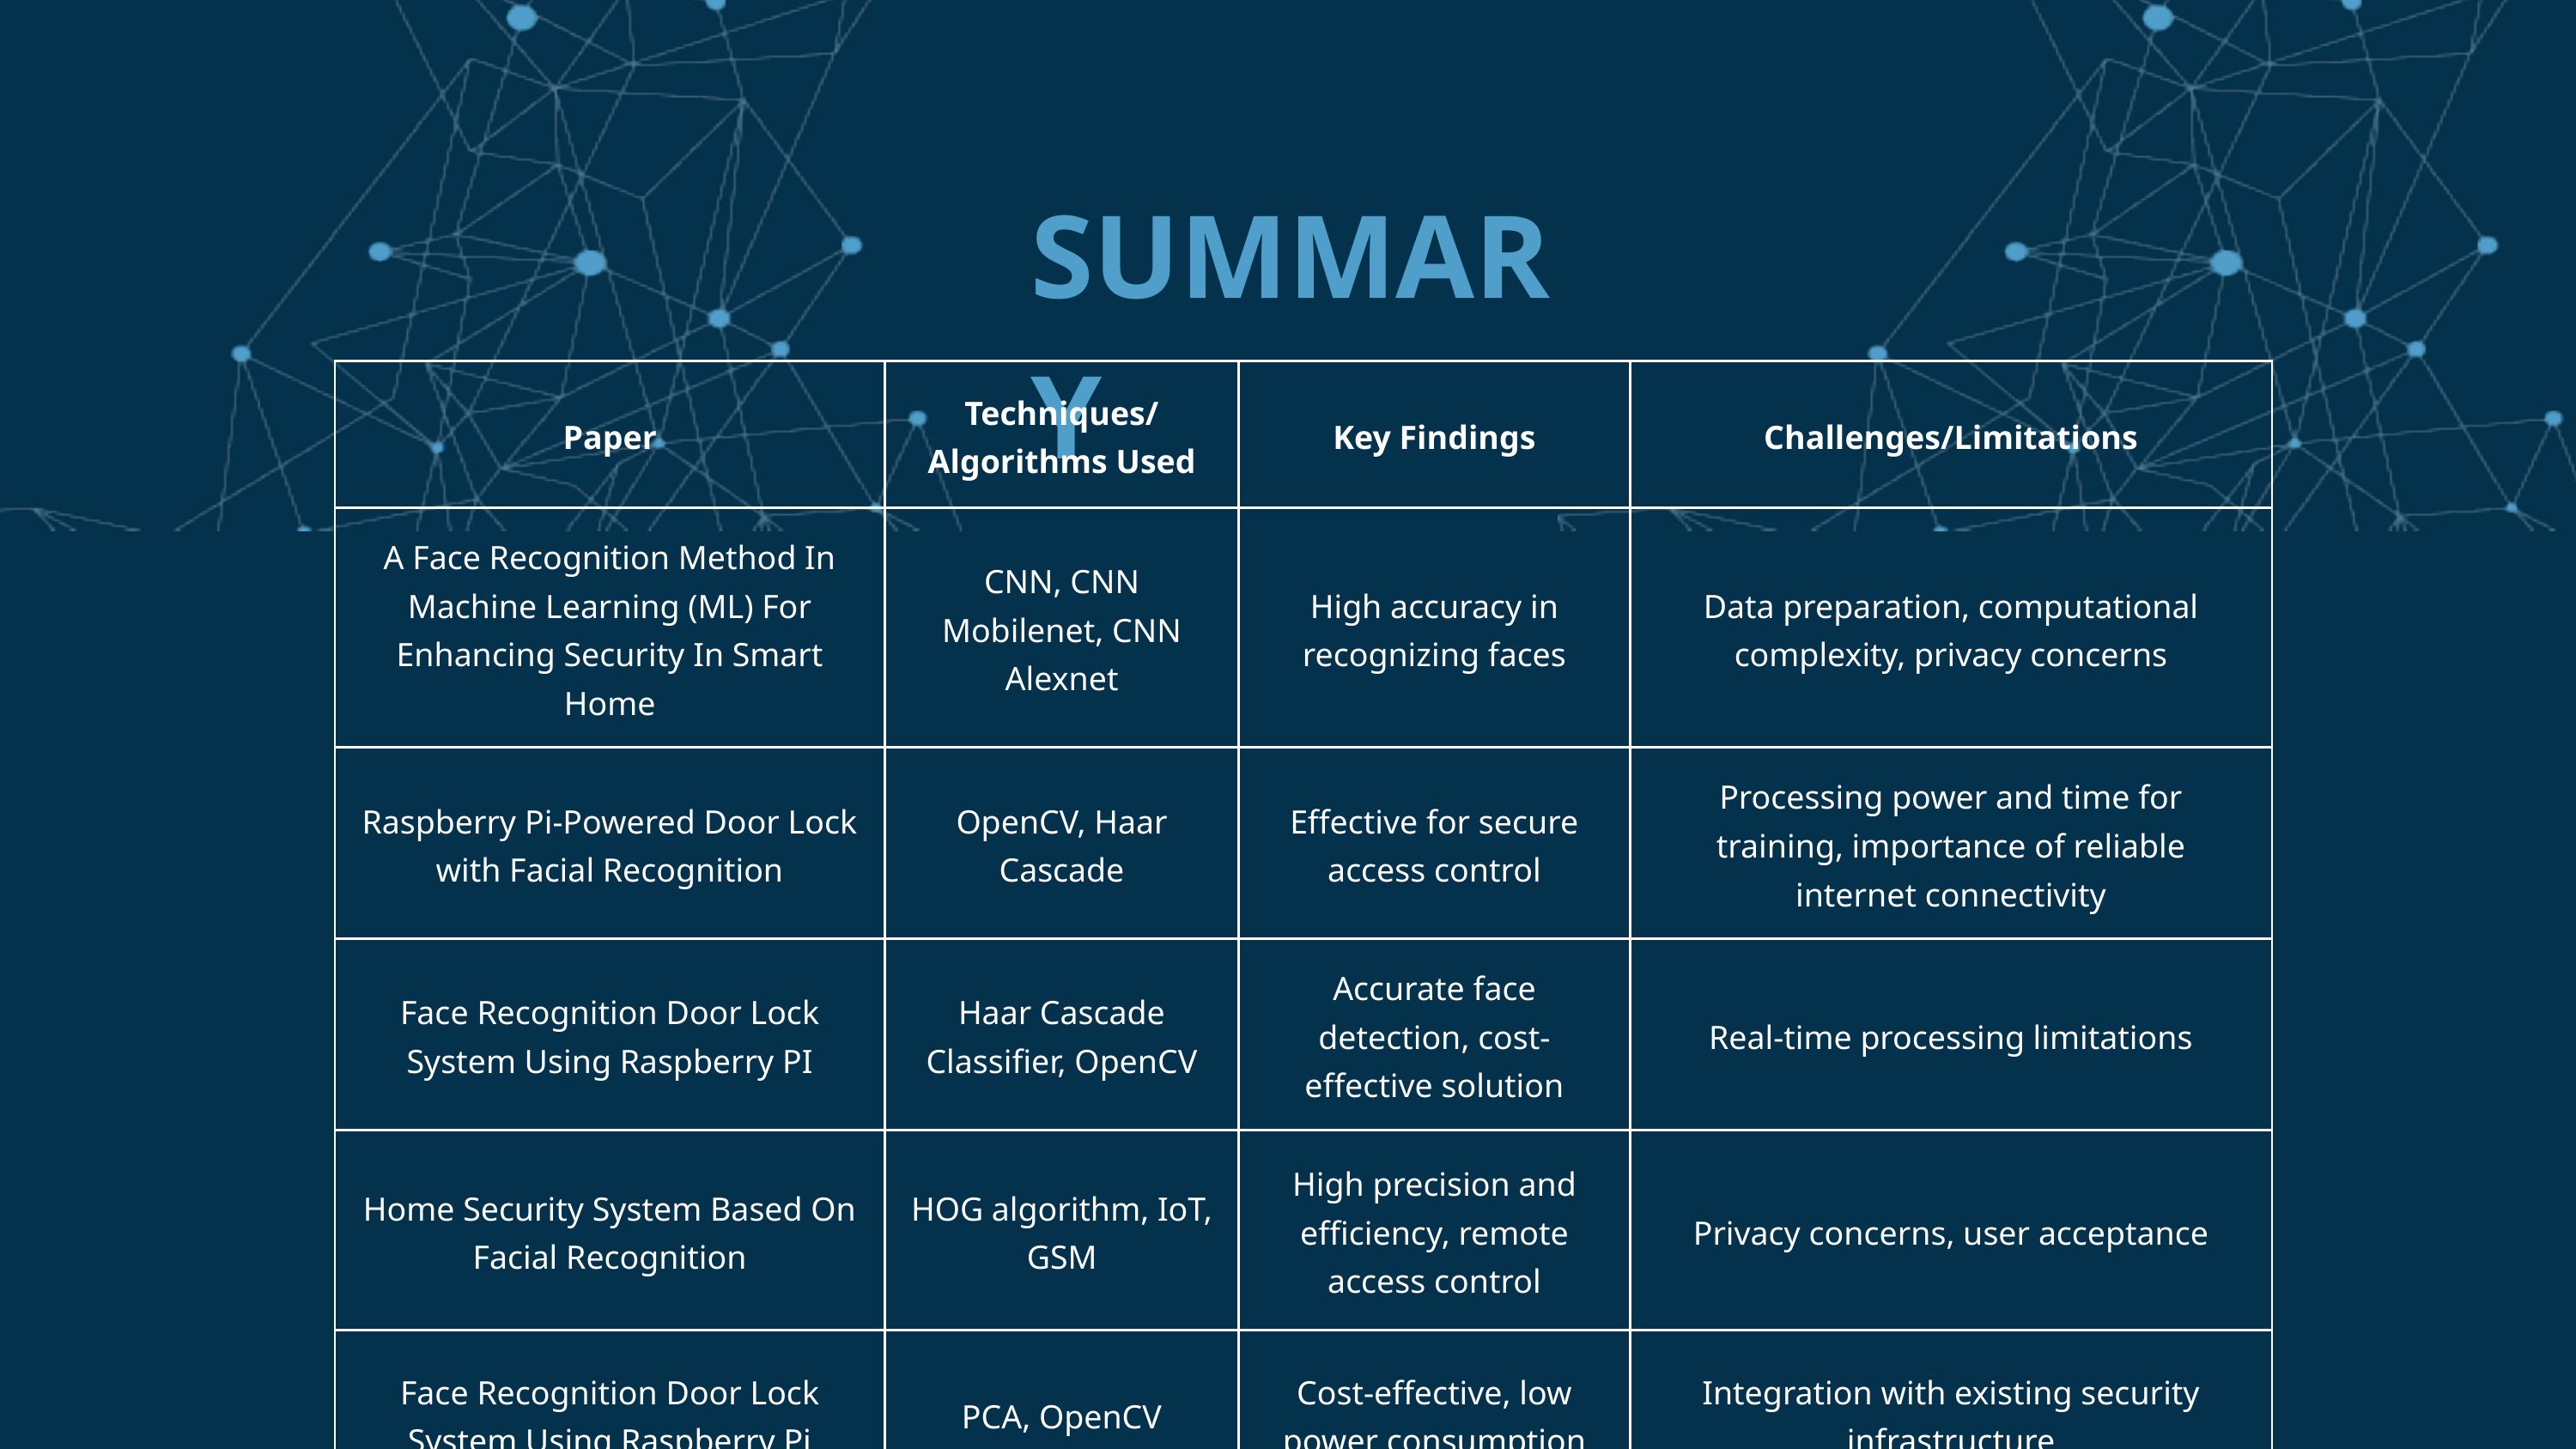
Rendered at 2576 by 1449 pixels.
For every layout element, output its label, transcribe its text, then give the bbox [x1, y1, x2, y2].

text_box [0, 0, 1031, 531]
table_cell OpenCV, Haar Cascade [886, 749, 1237, 937]
table_header Key Findings [1240, 362, 1629, 506]
table_cell Privacy concerns, user acceptance [1631, 1131, 2271, 1329]
table_cell Home Security System Based On Facial Recognition [336, 1131, 884, 1329]
table_cell Cost-effective, low power consumption [1240, 1331, 1629, 1449]
table_cell Accurate face detection, cost-effective solution [1240, 940, 1629, 1129]
text_box SUMMARY [1031, 161, 1558, 360]
table_header Techniques/Algorithms Used [886, 362, 1237, 506]
table_cell Face Recognition Door Lock System Using Raspberry Pi [336, 1331, 884, 1449]
table_cell HOG algorithm, IoT, GSM [886, 1131, 1237, 1329]
table_cell Integration with existing security infrastructure [1631, 1331, 2271, 1449]
table_cell Face Recognition Door Lock System Using Raspberry PI [336, 940, 884, 1129]
table_cell CNN, CNN Mobilenet, CNN Alexnet [886, 509, 1237, 746]
table_header Paper [336, 362, 884, 506]
table_cell A Face Recognition Method In Machine Learning (ML) For Enhancing Security In Smart Home [336, 509, 884, 746]
table_cell Raspberry Pi-Powered Door Lock with Facial Recognition [336, 749, 884, 937]
table_cell Haar Cascade Classifier, OpenCV [886, 940, 1237, 1129]
table_cell High precision and efficiency, remote access control [1240, 1131, 1629, 1329]
table_cell Data preparation, computational complexity, privacy concerns [1631, 509, 2271, 746]
table_cell Processing power and time for training, importance of reliable internet connectivity [1631, 749, 2271, 937]
table_cell Real-time processing limitations [1631, 940, 2271, 1129]
table_cell Effective for secure access control [1240, 749, 1629, 937]
table_cell High accuracy in recognizing faces [1240, 509, 1629, 746]
table_header Challenges/Limitations [1631, 362, 2271, 506]
table_cell PCA, OpenCV [886, 1331, 1237, 1449]
text_box [1558, 0, 2576, 531]
